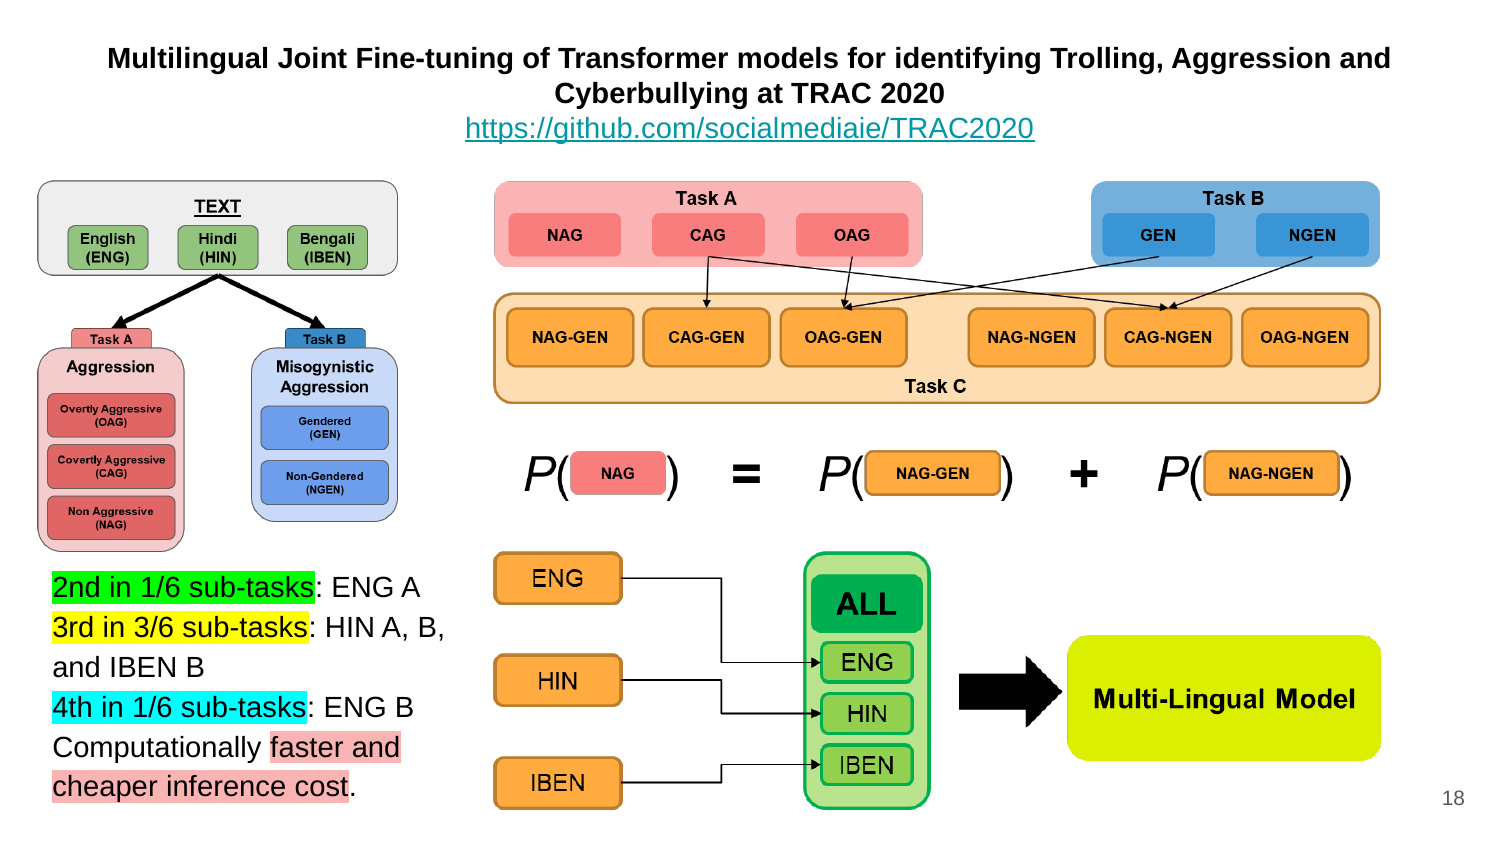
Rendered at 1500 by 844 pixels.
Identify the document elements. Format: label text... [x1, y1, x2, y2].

text_box 2nd in 1/6 sub-tasks: ENG A 3rd in 3/6 sub-tasks: HIN A, B, and IBEN B 4th in 1/6 sub-tasks: ENG B Computationally faster and cheaper inference cost. [37, 561, 485, 811]
picture [37, 179, 398, 552]
picture [493, 551, 1381, 812]
slide_number 18 [1389, 764, 1480, 830]
picture [493, 179, 1381, 409]
text_box Multilingual Joint Fine-tuning of Transformer models for identifying Trolling, Aggression and Cyberbullying at TRAC 2020 https://github.com/socialmediaie/TRAC2020 [37, 32, 1463, 152]
picture [493, 423, 1381, 537]
